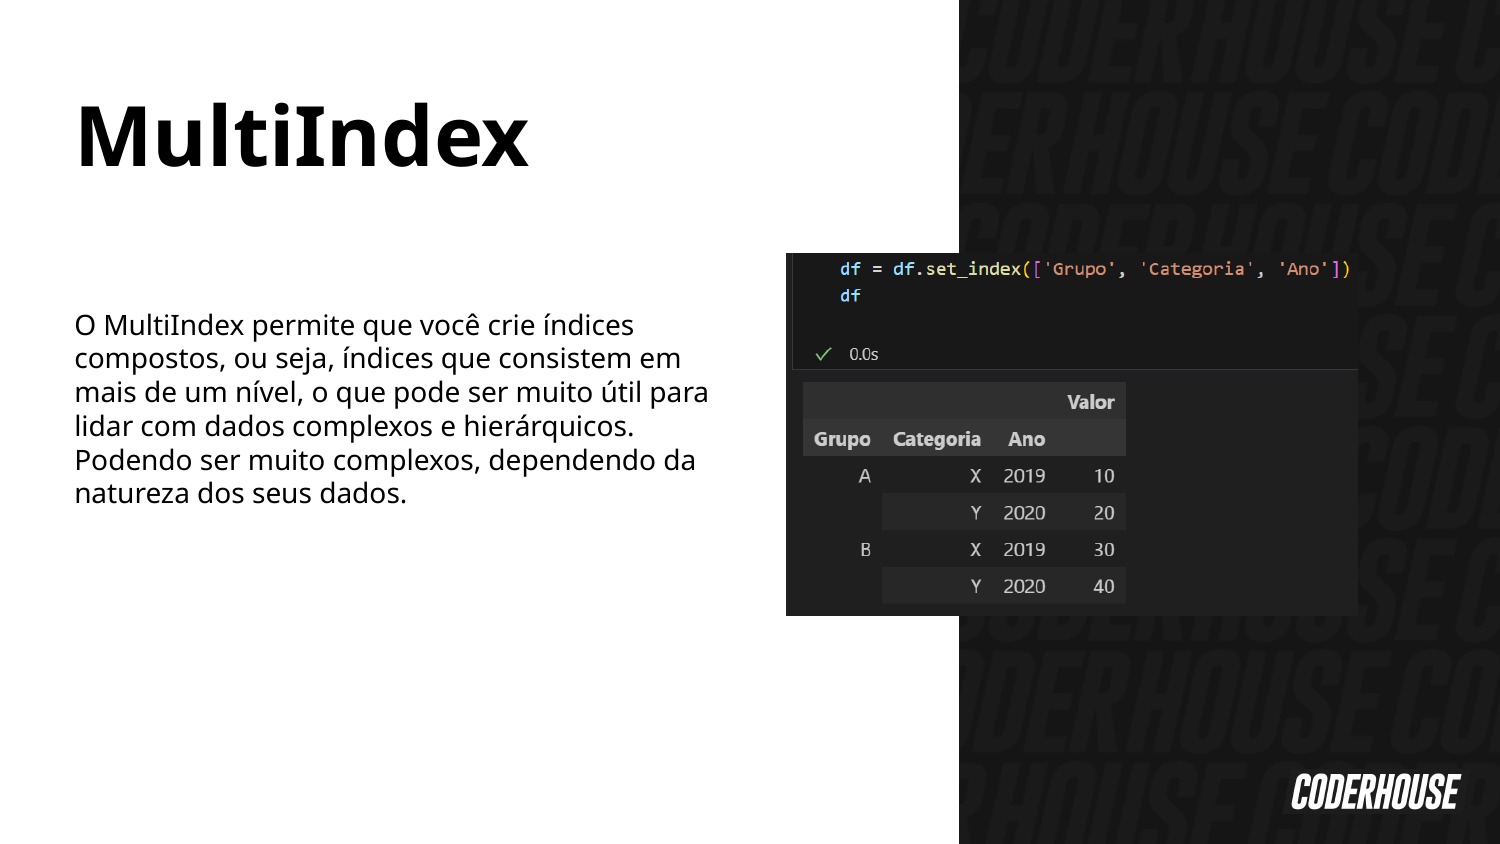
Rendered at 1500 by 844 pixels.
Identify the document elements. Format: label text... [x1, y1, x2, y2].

text_box MultiIndex [59, 79, 908, 200]
picture [786, 0, 1500, 844]
text_box O MultiIndex permite que você crie índices compostos, ou seja, índices que consistem em mais de um nível, o que pode ser muito útil para lidar com dados complexos e hierárquicos. Podendo ser muito complexos, dependendo da natureza dos seus dados. [59, 292, 743, 525]
